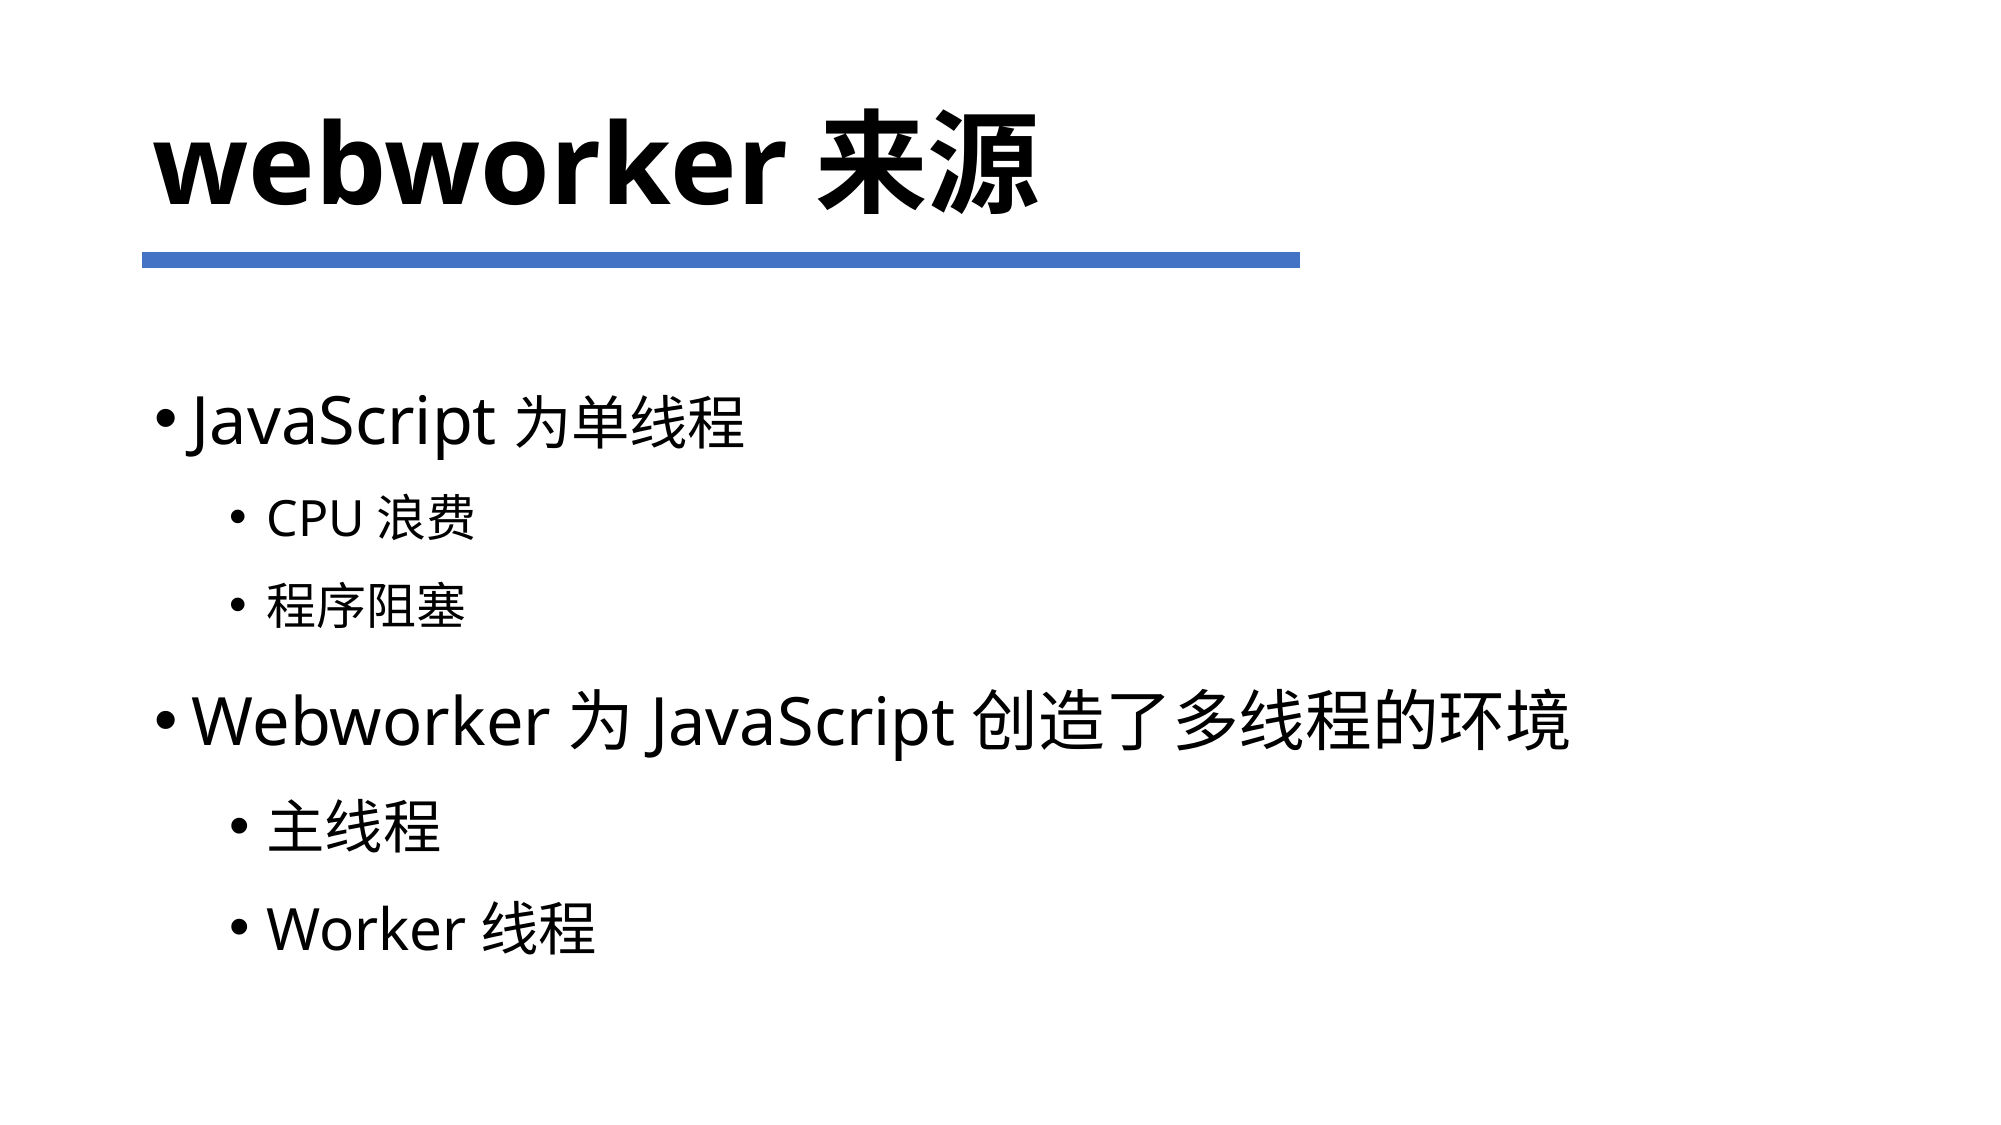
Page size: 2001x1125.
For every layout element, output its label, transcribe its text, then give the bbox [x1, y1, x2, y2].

list JavaScript为单线程 CPU浪费 程序阻塞 Webworker为JavaScript创造了多线程的环境 主线程 Worker线程 [139, 346, 1865, 1060]
title webworker来源 [137, 59, 1863, 278]
